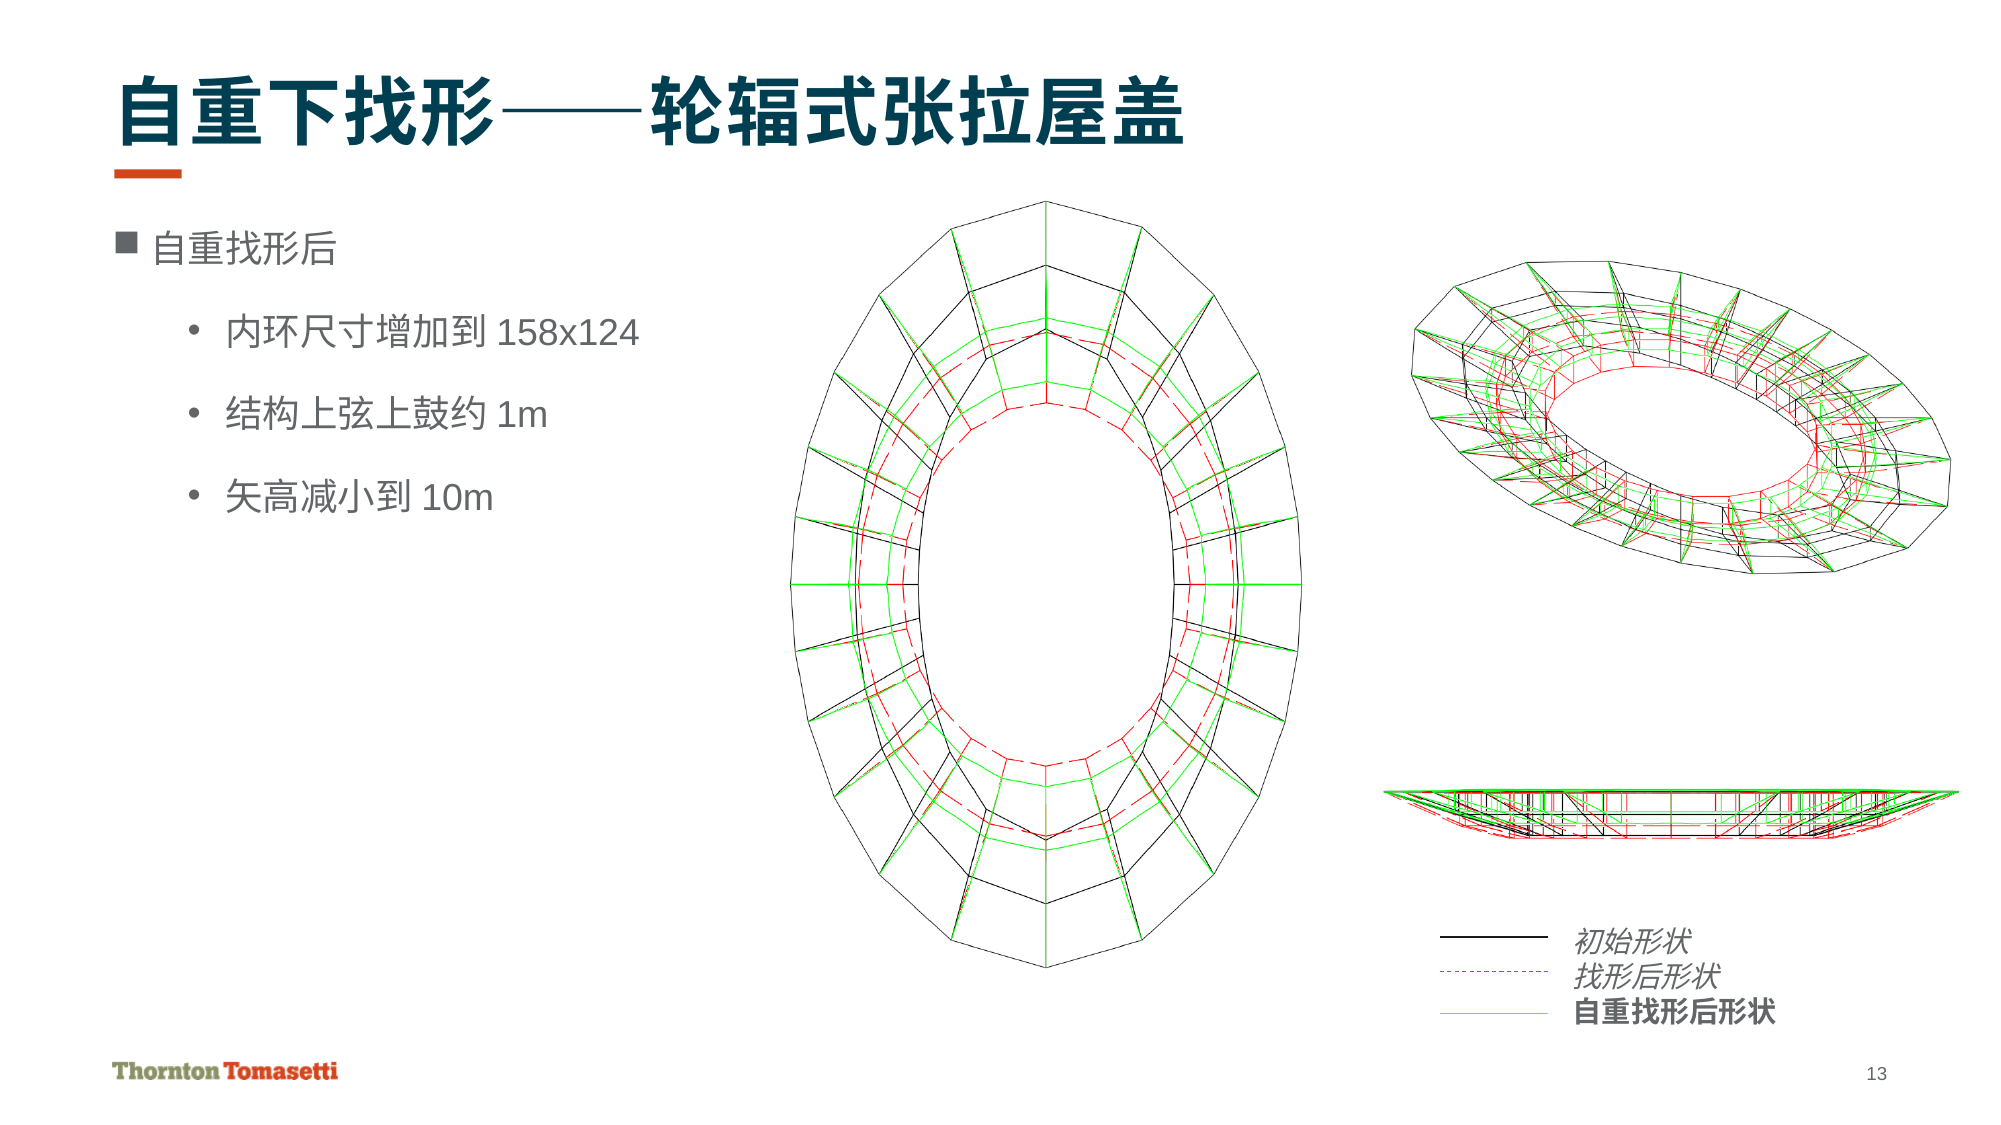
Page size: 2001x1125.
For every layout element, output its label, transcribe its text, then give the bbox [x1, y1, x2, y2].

slide_number 13 [1831, 1042, 1888, 1103]
list 自重找形后 内环尺寸增加到158x124 结构上弦上鼓约1m 矢高减小到10m [112, 224, 755, 964]
title 自重下找形——轮辐式张拉屋盖 [112, 75, 1888, 170]
text_box [113, 168, 183, 179]
picture [755, 179, 1979, 984]
picture [112, 1061, 338, 1080]
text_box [1439, 923, 1811, 1043]
